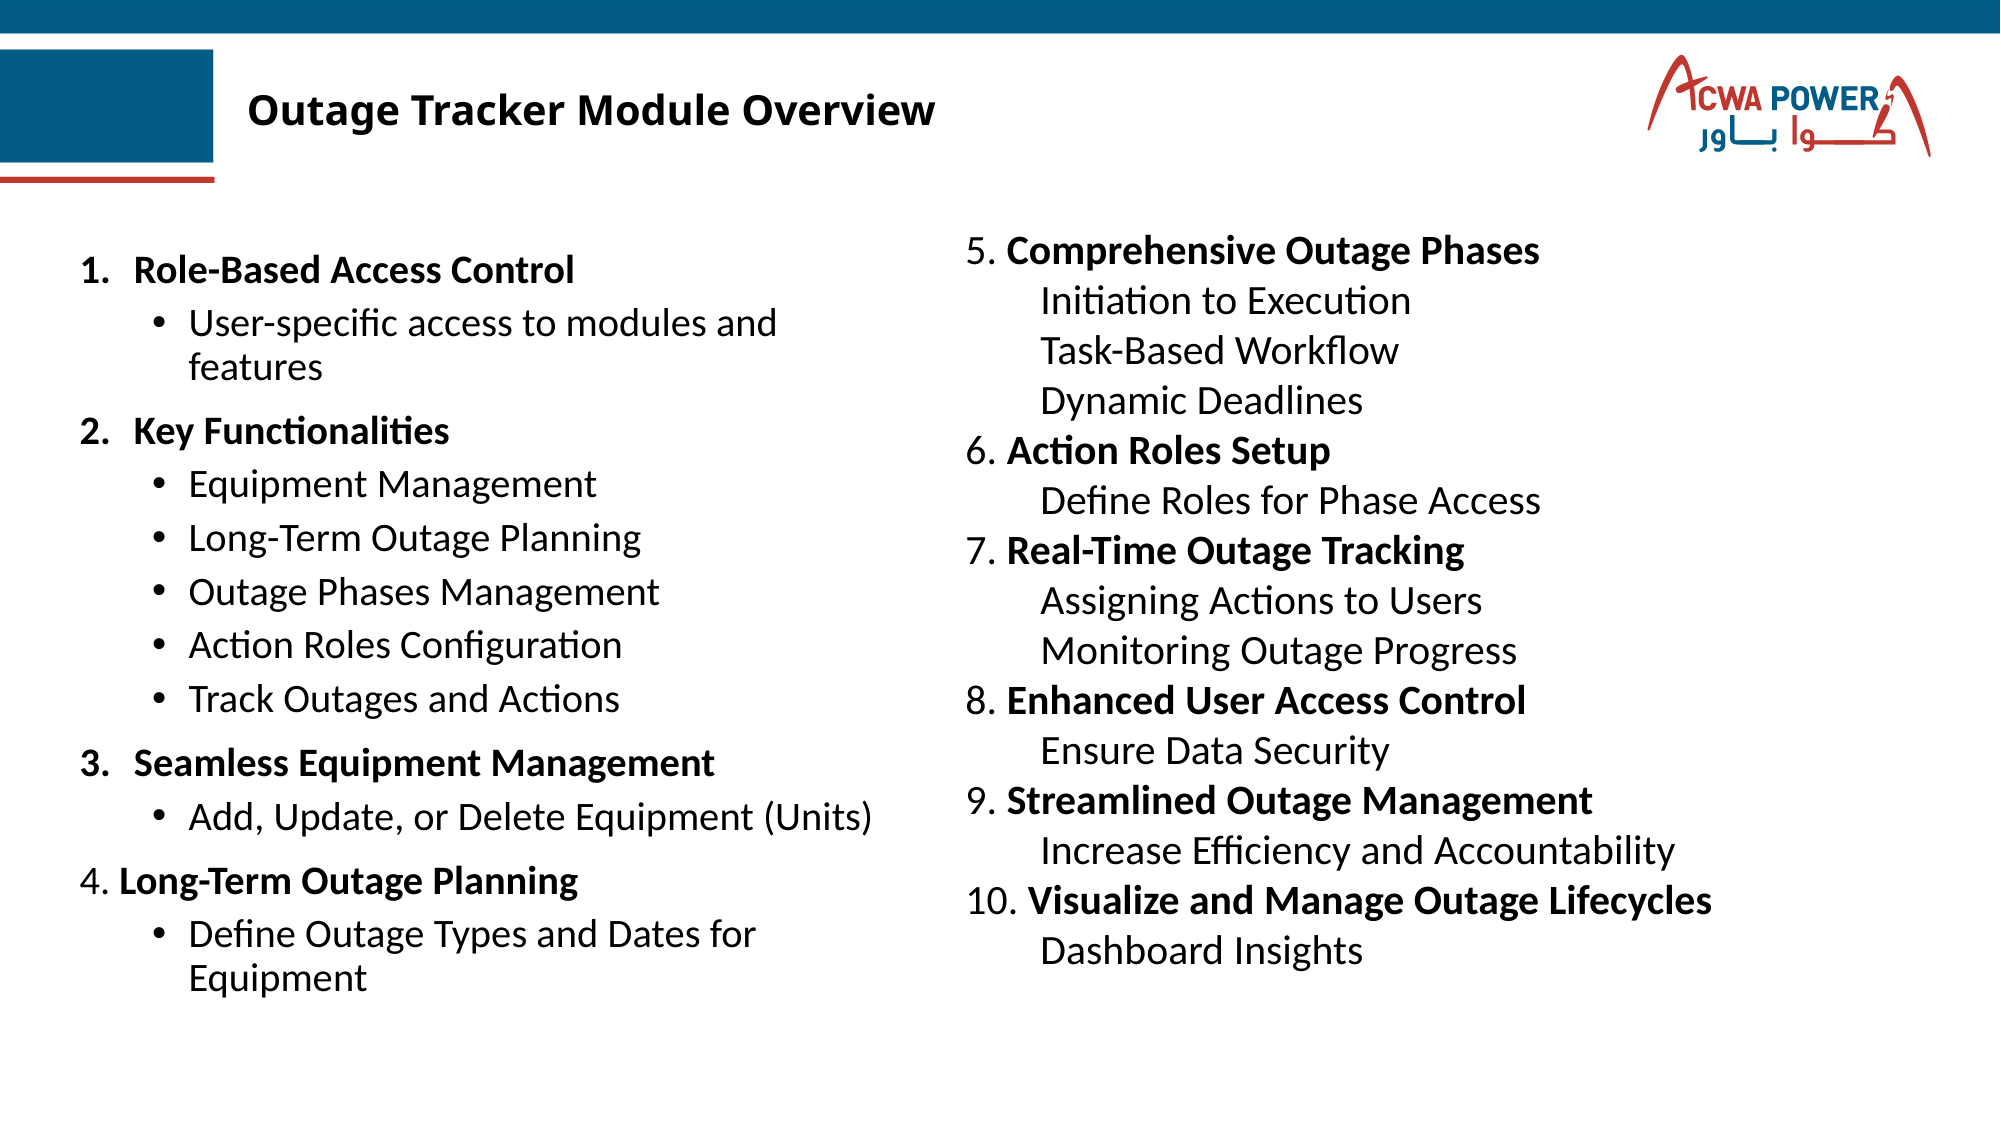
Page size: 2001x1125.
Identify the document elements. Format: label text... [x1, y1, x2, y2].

text_box 5. Comprehensive Outage Phases Initiation to Execution Task-Based Workflow Dynamic Deadlines 6. Action Roles Setup Define Roles for Phase Access 7. Real-Time Outage Tracking Assigning Actions to Users Monitoring Outage Progress 8. Enhanced User Access Control Ensure Data Security 9. Streamlined Outage Management Increase Efficiency and Accountability 10. Visualize and Manage Outage Lifecycles Dashboard Insights [950, 215, 1951, 1031]
picture [0, 34, 2000, 1125]
list Role-Based Access Control User-specific access to modules and features Key Functionalities Equipment Management Long-Term Outage Planning Outage Phases Management Action Roles Configuration Track Outages and Actions Seamless Equipment Management Add, Update, or Delete Equipment (Units) 4. Long-Term Outage Planning Define Outage Types and Dates for Equipment [64, 240, 920, 1014]
title Outage Tracker Module Overview [231, 81, 1608, 142]
